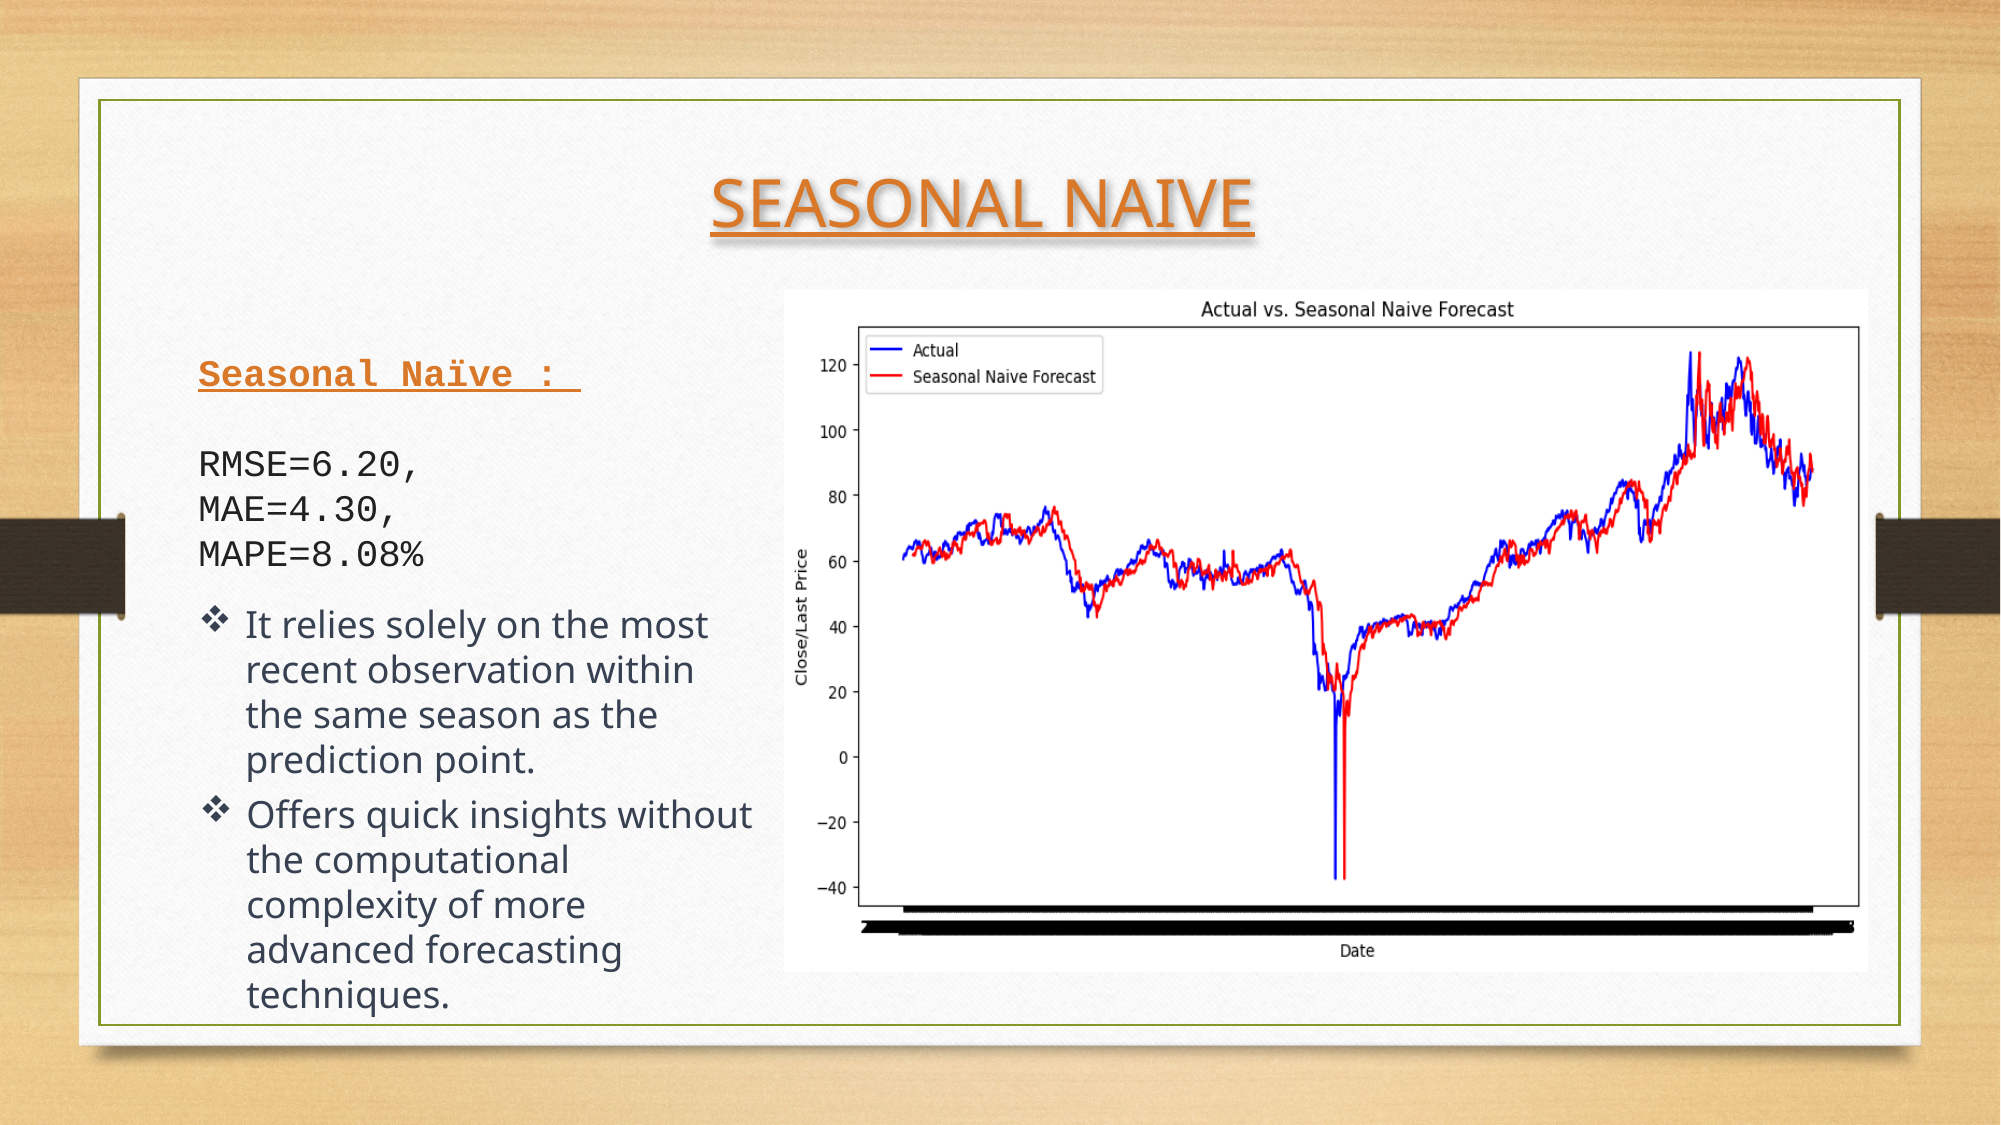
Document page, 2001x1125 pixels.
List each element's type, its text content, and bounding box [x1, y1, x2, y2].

text_box SEASONAL NAIVE [480, 152, 1485, 248]
text_box It relies solely on the most recent observation within the same season as the prediction point. [183, 593, 753, 789]
text_box Offers quick insights without the computational complexity of more advanced forecasting techniques. [184, 783, 778, 1024]
text_box Seasonal Naïve : RMSE=6.20, MAE=4.30, MAPE=8.08% [183, 341, 783, 581]
picture [0, 0, 2001, 1125]
